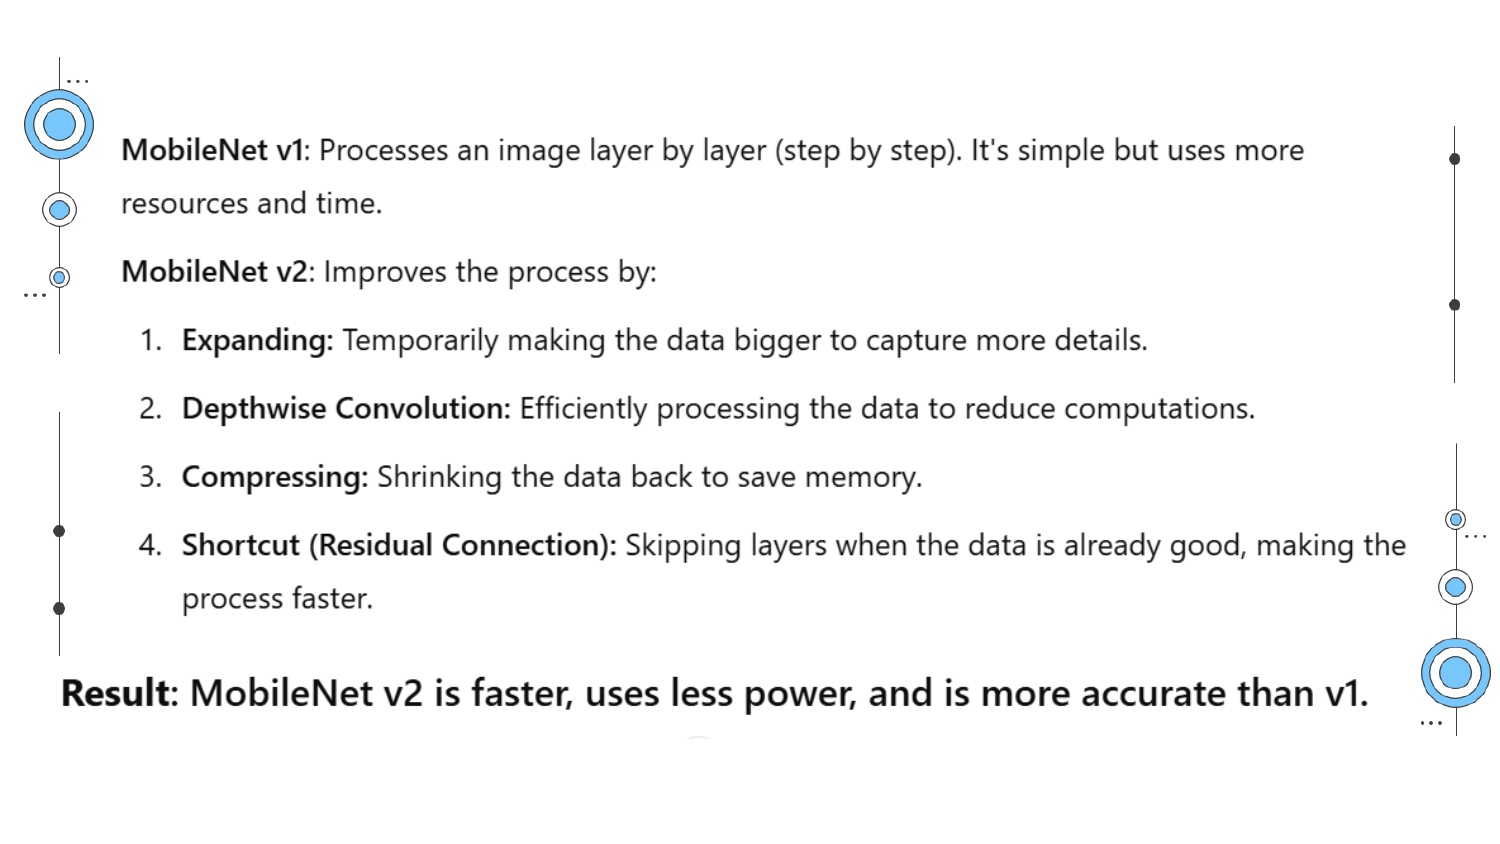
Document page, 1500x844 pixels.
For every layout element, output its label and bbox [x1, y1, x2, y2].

picture [0, 57, 1500, 740]
